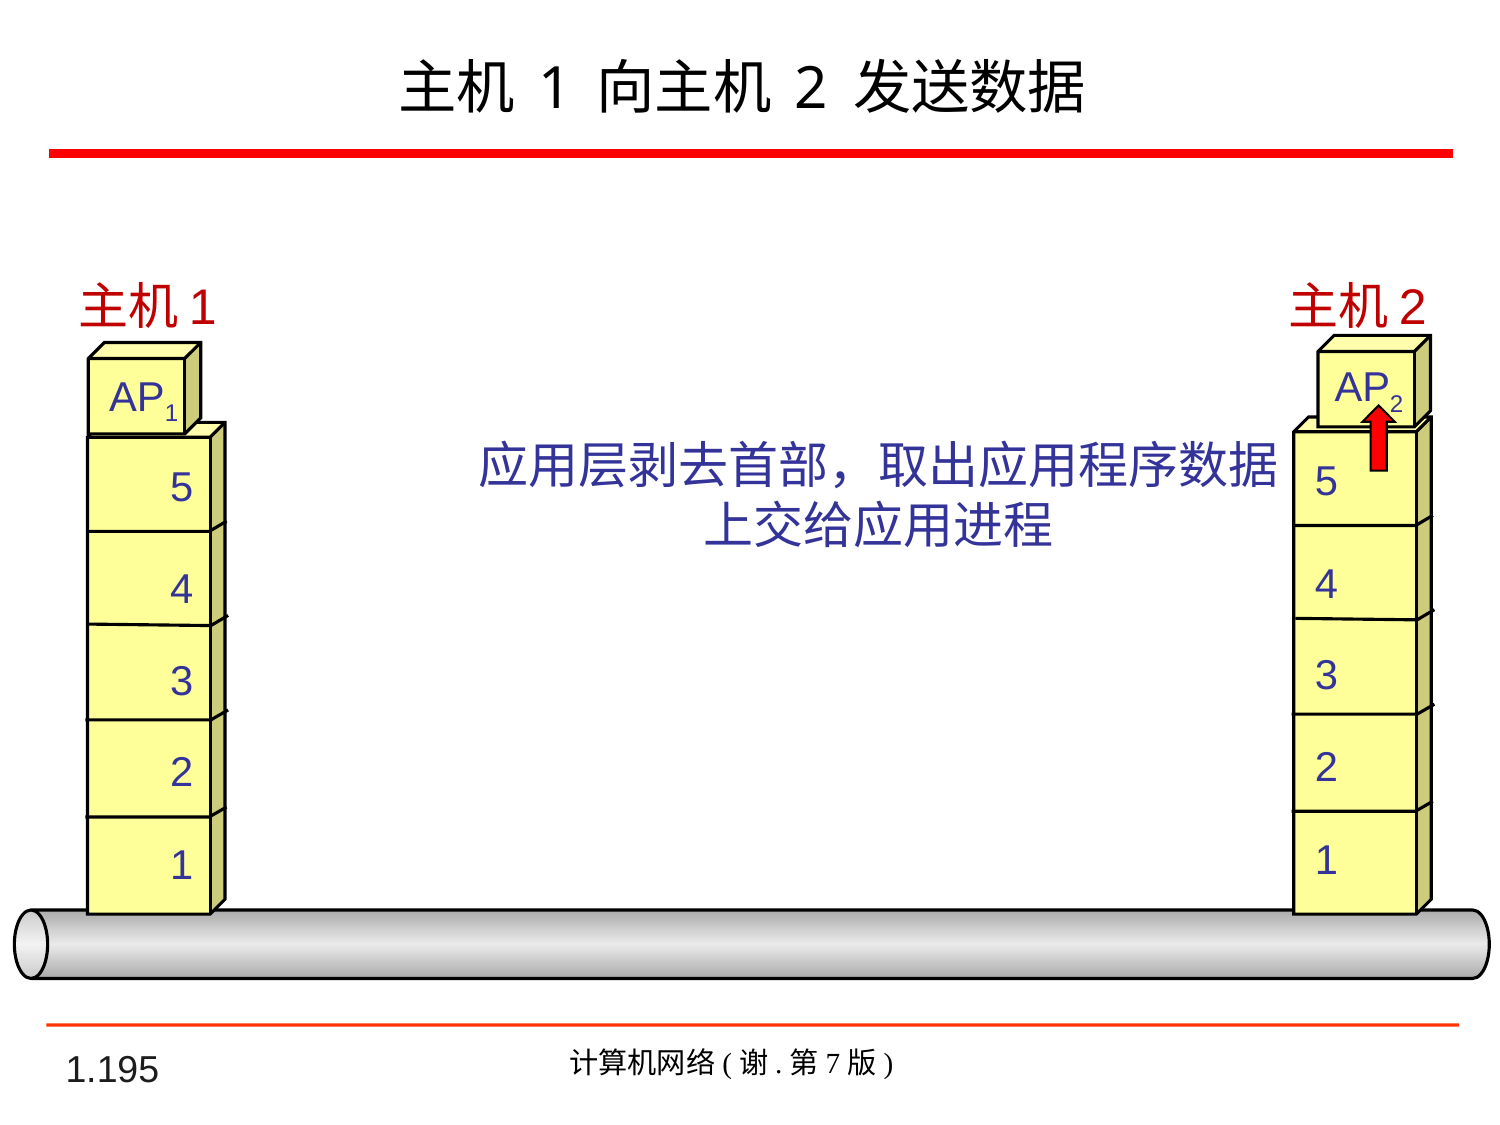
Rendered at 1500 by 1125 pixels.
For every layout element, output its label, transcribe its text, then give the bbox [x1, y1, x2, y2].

text_box 2 [155, 737, 209, 803]
text_box AP1 [94, 362, 194, 434]
text_box 4 [14, 910, 48, 978]
text_box [1293, 715, 1417, 811]
text_box [89, 615, 229, 626]
text_box [14, 909, 1490, 979]
title 主机 1 向主机 2 发送数据 [58, 33, 1440, 137]
text_box [87, 809, 225, 915]
text_box [87, 531, 211, 719]
text_box [87, 720, 211, 816]
text_box 5 [1300, 446, 1354, 511]
text_box [87, 422, 225, 531]
text_box 2 [1300, 732, 1354, 798]
text_box 主机 2 [1274, 267, 1442, 342]
text_box 4 [155, 554, 209, 619]
text_box [87, 521, 227, 532]
text_box [1293, 803, 1432, 915]
text_box [1295, 609, 1435, 620]
text_box 3 [155, 646, 209, 711]
text_box 5 [155, 451, 209, 517]
text_box [1362, 405, 1395, 471]
text_box 1 [155, 830, 209, 896]
text_box 主机 1 [64, 267, 232, 342]
text_box [1294, 515, 1433, 526]
text_box [1294, 416, 1432, 525]
text_box 1 [1300, 825, 1354, 890]
text_box [85, 807, 227, 817]
text_box 3 [1300, 640, 1354, 706]
text_box AP2 [1319, 352, 1419, 425]
text_box 应用层剥去首部，取出应用程序数据 上交给应用进程 [463, 426, 1294, 561]
text_box [88, 342, 201, 434]
text_box [1291, 704, 1435, 715]
text_box [1293, 526, 1417, 713]
text_box 4 [1300, 549, 1354, 614]
text_box [85, 709, 229, 720]
text_box [1291, 801, 1433, 812]
